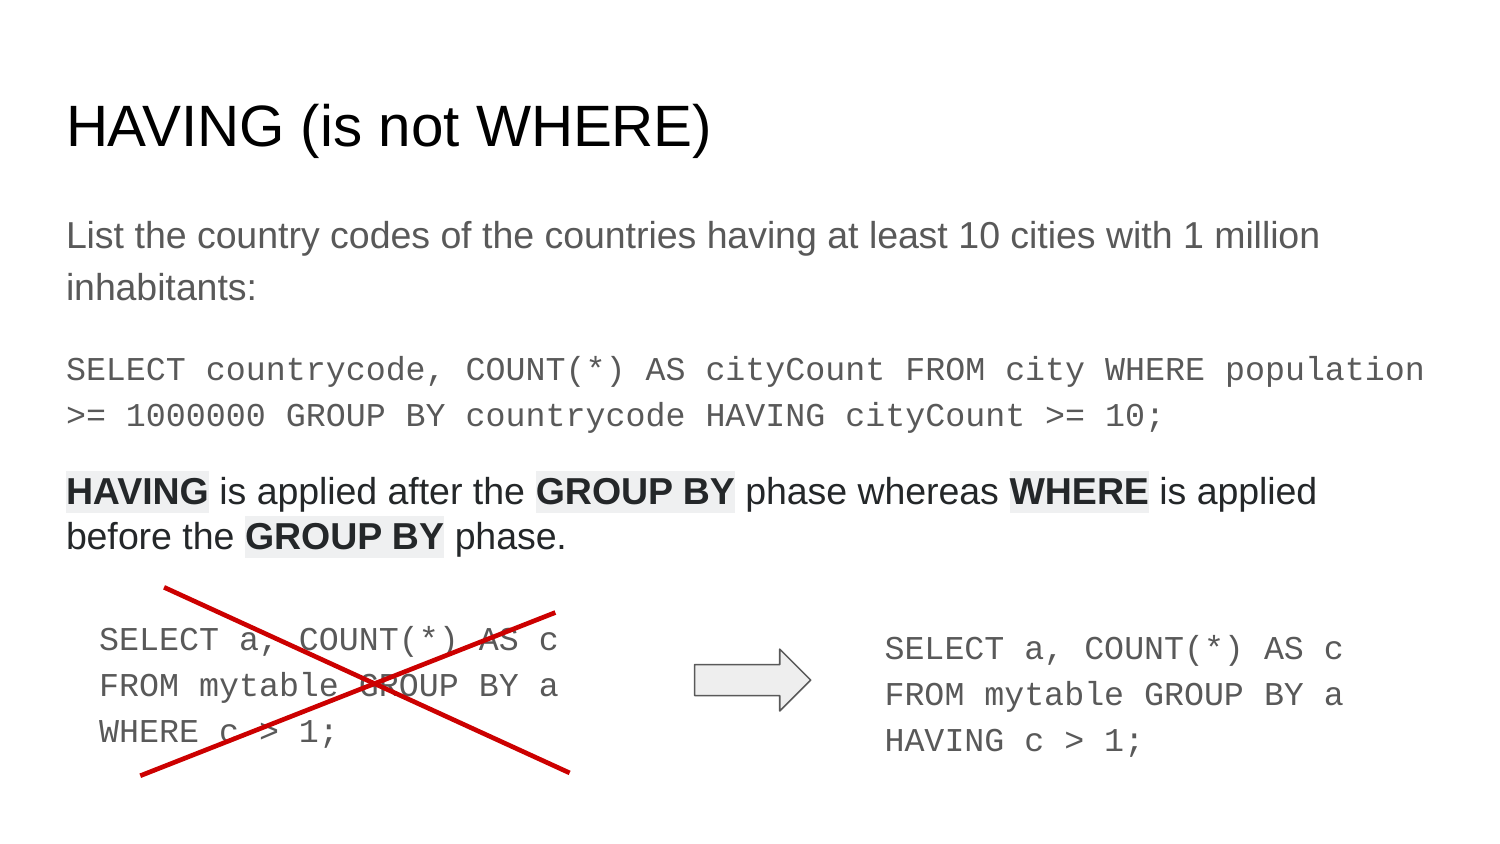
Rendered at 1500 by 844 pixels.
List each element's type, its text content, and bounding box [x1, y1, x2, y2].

title HAVING (is not WHERE) [51, 72, 1449, 167]
text_box HAVING is applied after the GROUP BY phase whereas WHERE is applied before the GROUP BY phase. [51, 452, 1400, 583]
list List the country codes of the countries having at least 10 cities with 1 million inhabitants: SELECT countrycode, COUNT(*) AS cityCount FROM city WHERE population >= 1000000 GROUP BY countrycode HAVING cityCount >= 10; [51, 189, 1449, 453]
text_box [163, 587, 570, 774]
text_box SELECT a, COUNT(*) AS c FROM mytable GROUP BY a HAVING c > 1; [857, 605, 1434, 844]
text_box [139, 612, 556, 776]
text_box [694, 649, 811, 712]
text_box SELECT a, COUNT(*) AS c FROM mytable GROUP BY a WHERE c > 1; [71, 596, 649, 844]
